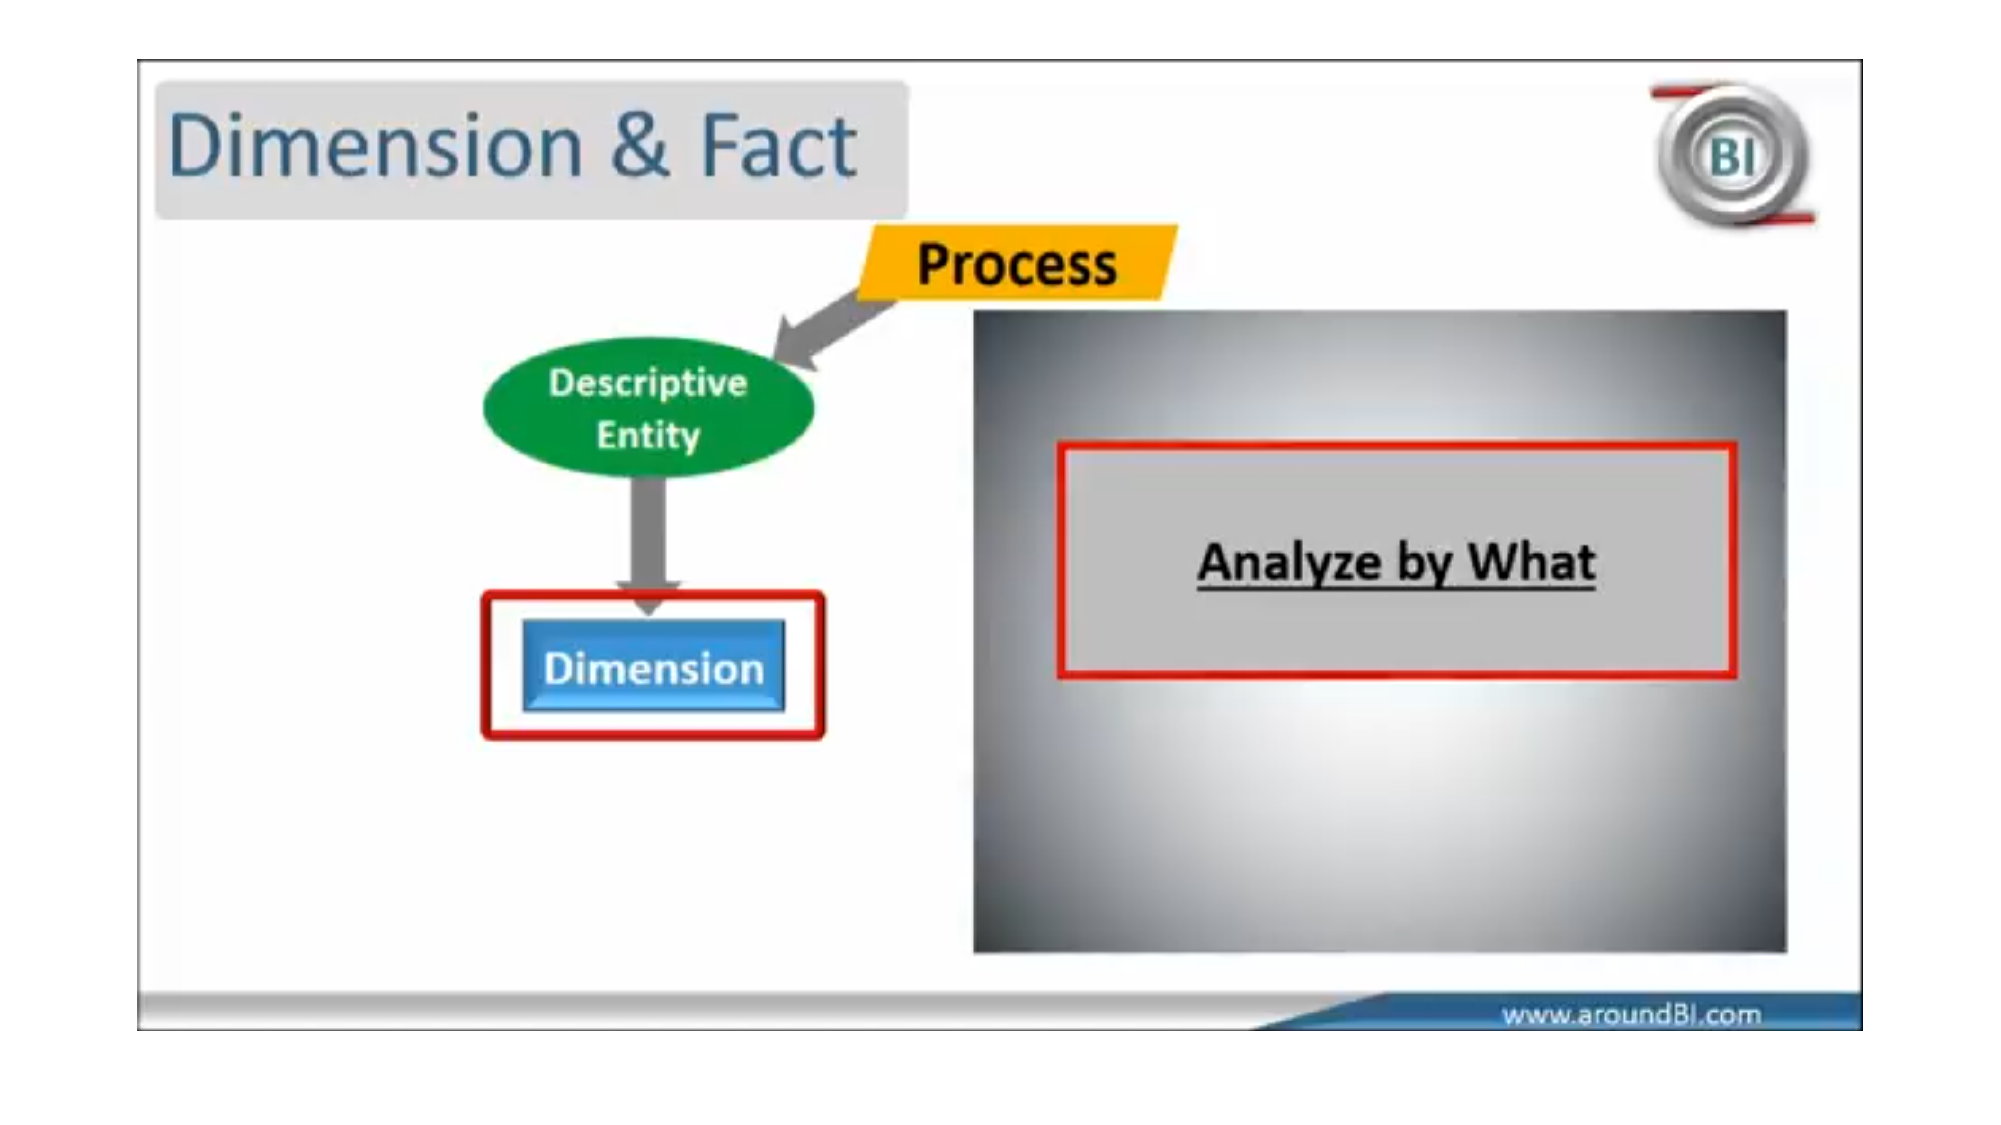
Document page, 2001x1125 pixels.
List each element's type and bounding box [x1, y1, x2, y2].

list [137, 59, 1863, 1031]
